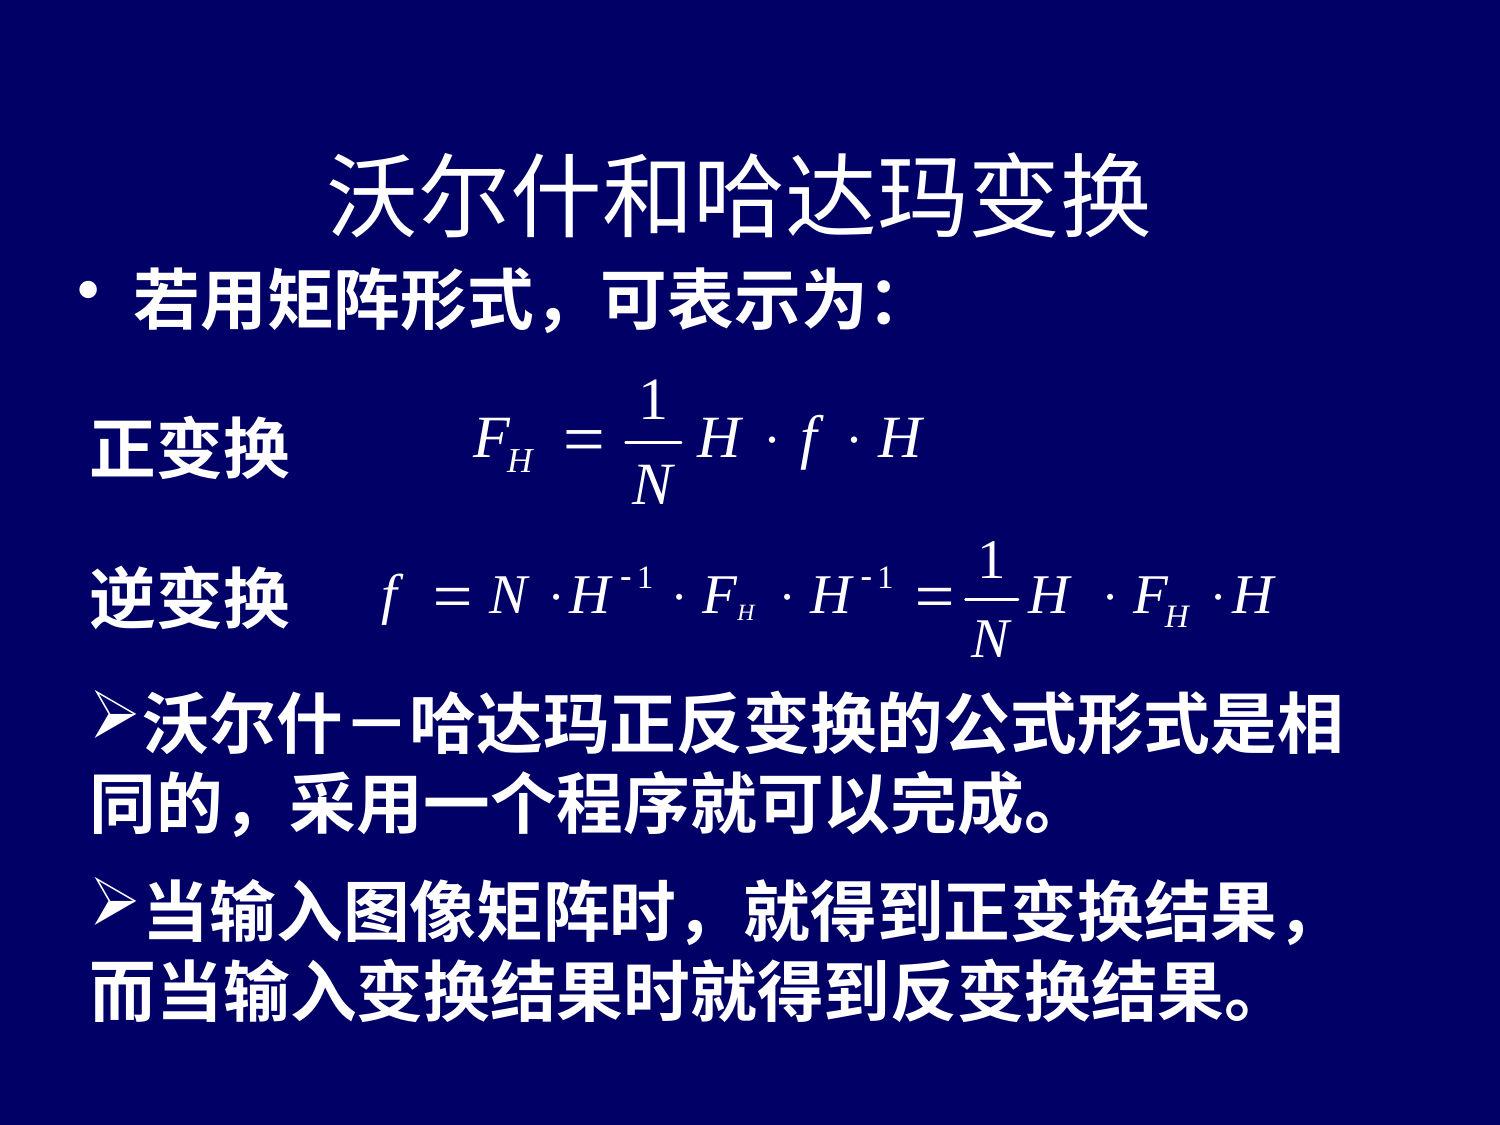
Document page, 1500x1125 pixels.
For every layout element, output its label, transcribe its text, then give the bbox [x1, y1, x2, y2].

text_box 当输入图像矩阵时，就得到正变换结果，而当输入变换结果时就得到反变换结果。 [75, 862, 1388, 1038]
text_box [74, 524, 1288, 668]
list 若用矩阵形式，可表示为： [62, 249, 1413, 363]
title 沃尔什和哈达玛变换 [112, 99, 1388, 249]
text_box 沃尔什－哈达玛正反变换的公式形式是相同的，采用一个程序就可以完成。 [75, 674, 1388, 850]
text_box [74, 362, 938, 515]
